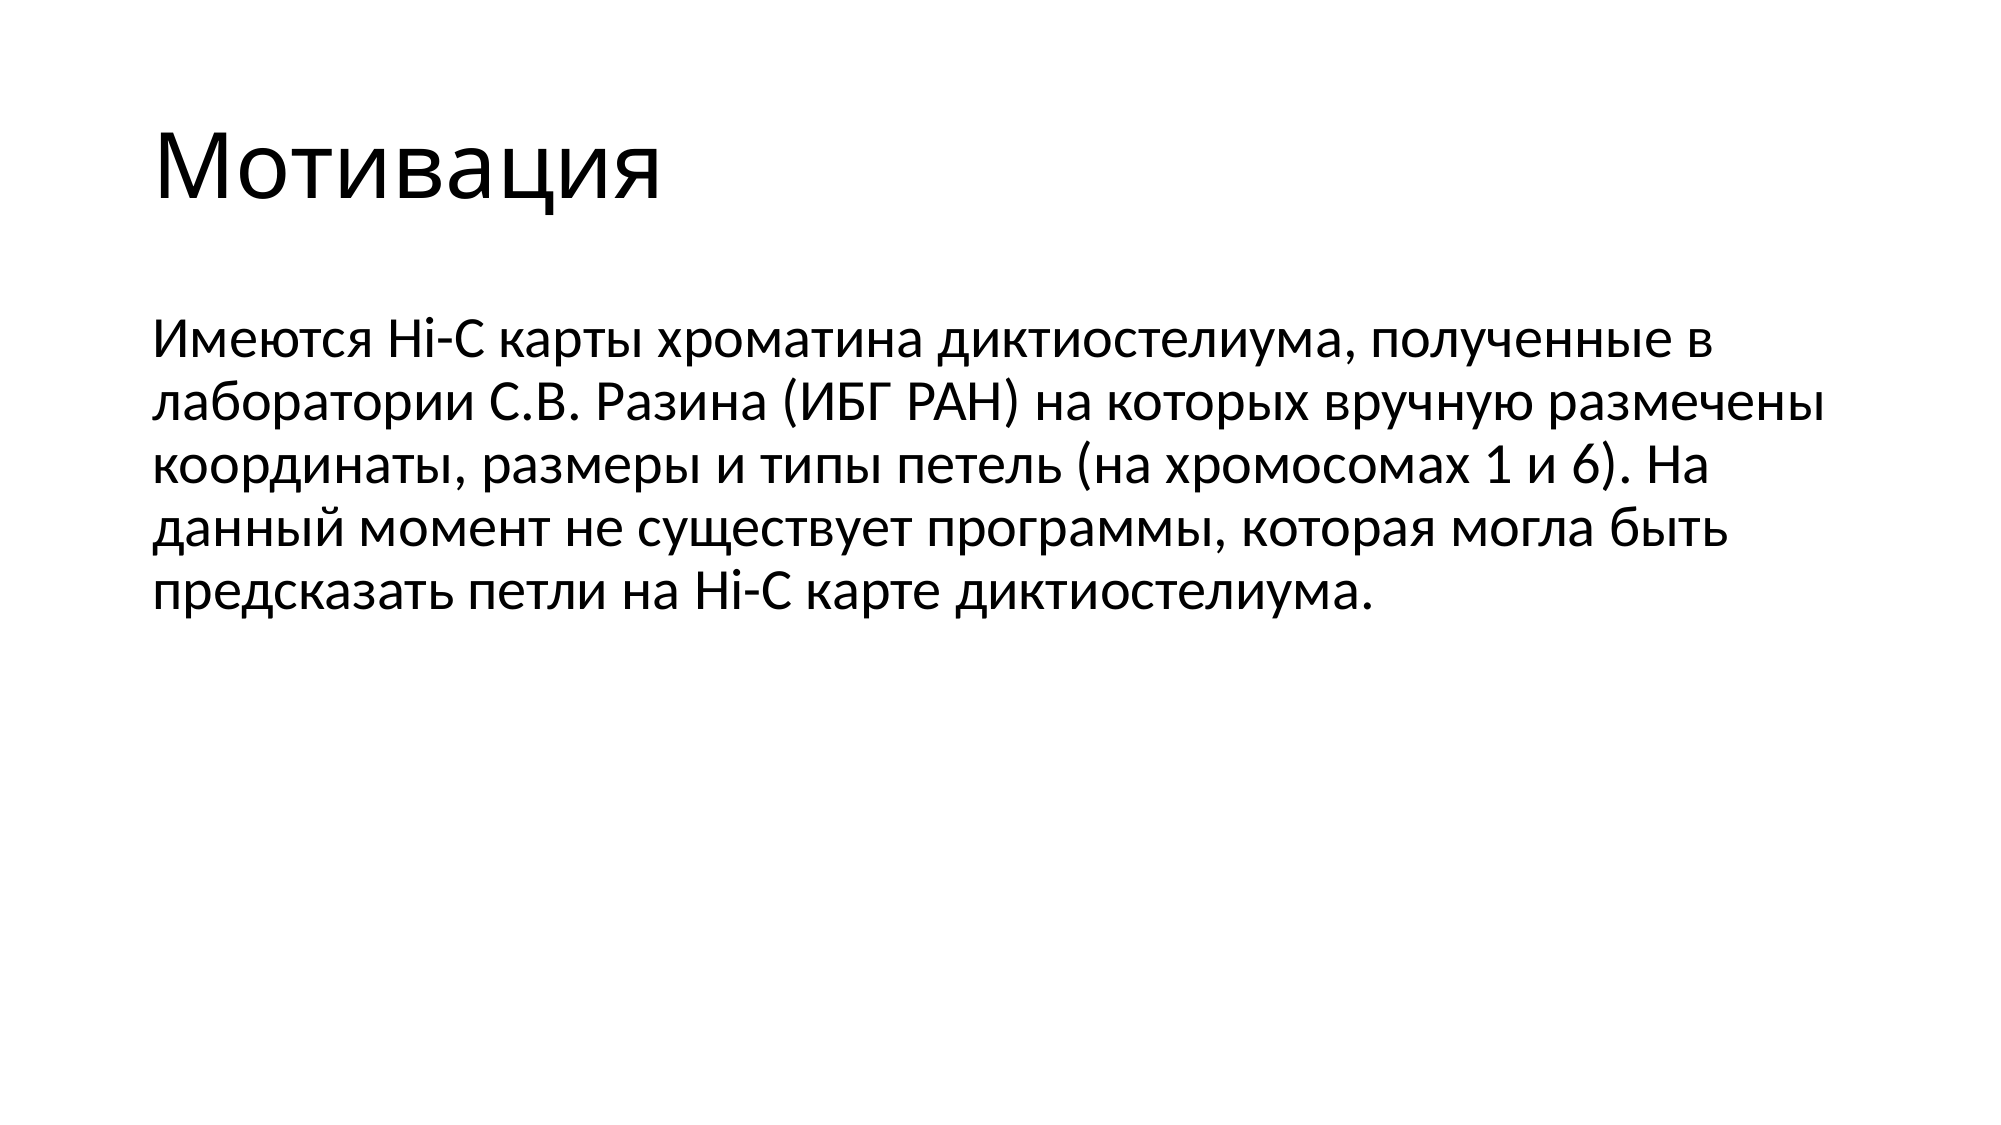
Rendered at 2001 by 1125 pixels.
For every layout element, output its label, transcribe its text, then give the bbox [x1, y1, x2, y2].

list Имеются Hi-C карты хроматина диктиостелиума, полученные в лаборатории С.В. Разина (ИБГ РАН) на которых вручную размечены координаты, размеры и типы петель (на хромосомах 1 и 6). На данный момент не существует программы, которая могла быть предсказать петли на Hi-C карте диктиостелиума. [137, 299, 1863, 1014]
title Мотивация [137, 59, 1863, 278]
